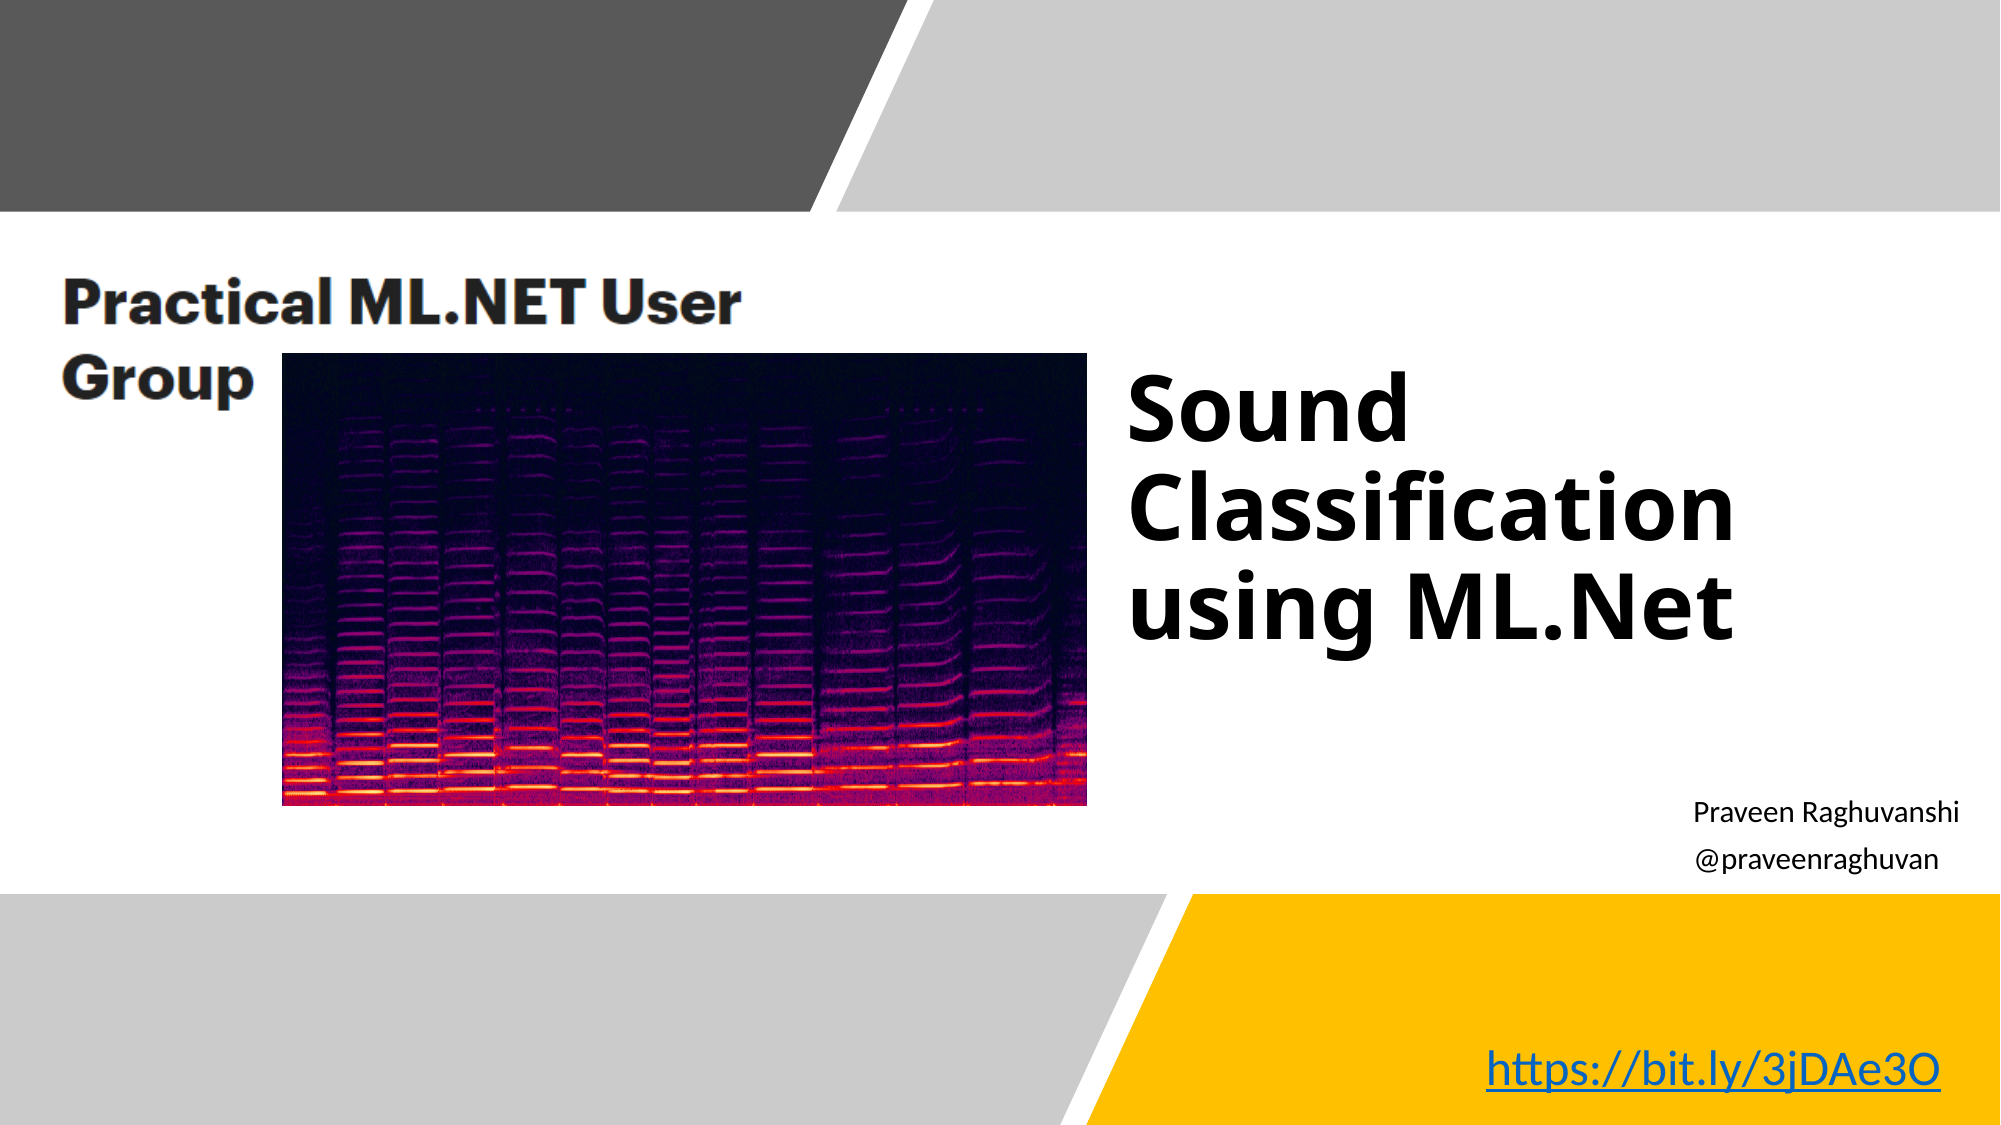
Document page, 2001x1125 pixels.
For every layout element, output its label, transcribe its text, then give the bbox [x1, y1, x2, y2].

text_box [1085, 893, 2000, 1125]
text_box [0, 893, 1169, 1125]
picture [33, 260, 1087, 806]
text_box [0, 0, 909, 213]
title Sound Classification using ML.Net [1111, 435, 1950, 667]
text_box https://bit.ly/3jDAe3O [1437, 1015, 1980, 1103]
subtitle Praveen Raghuvanshi @praveenraghuvan [1678, 760, 2000, 887]
text_box [834, 0, 2000, 213]
